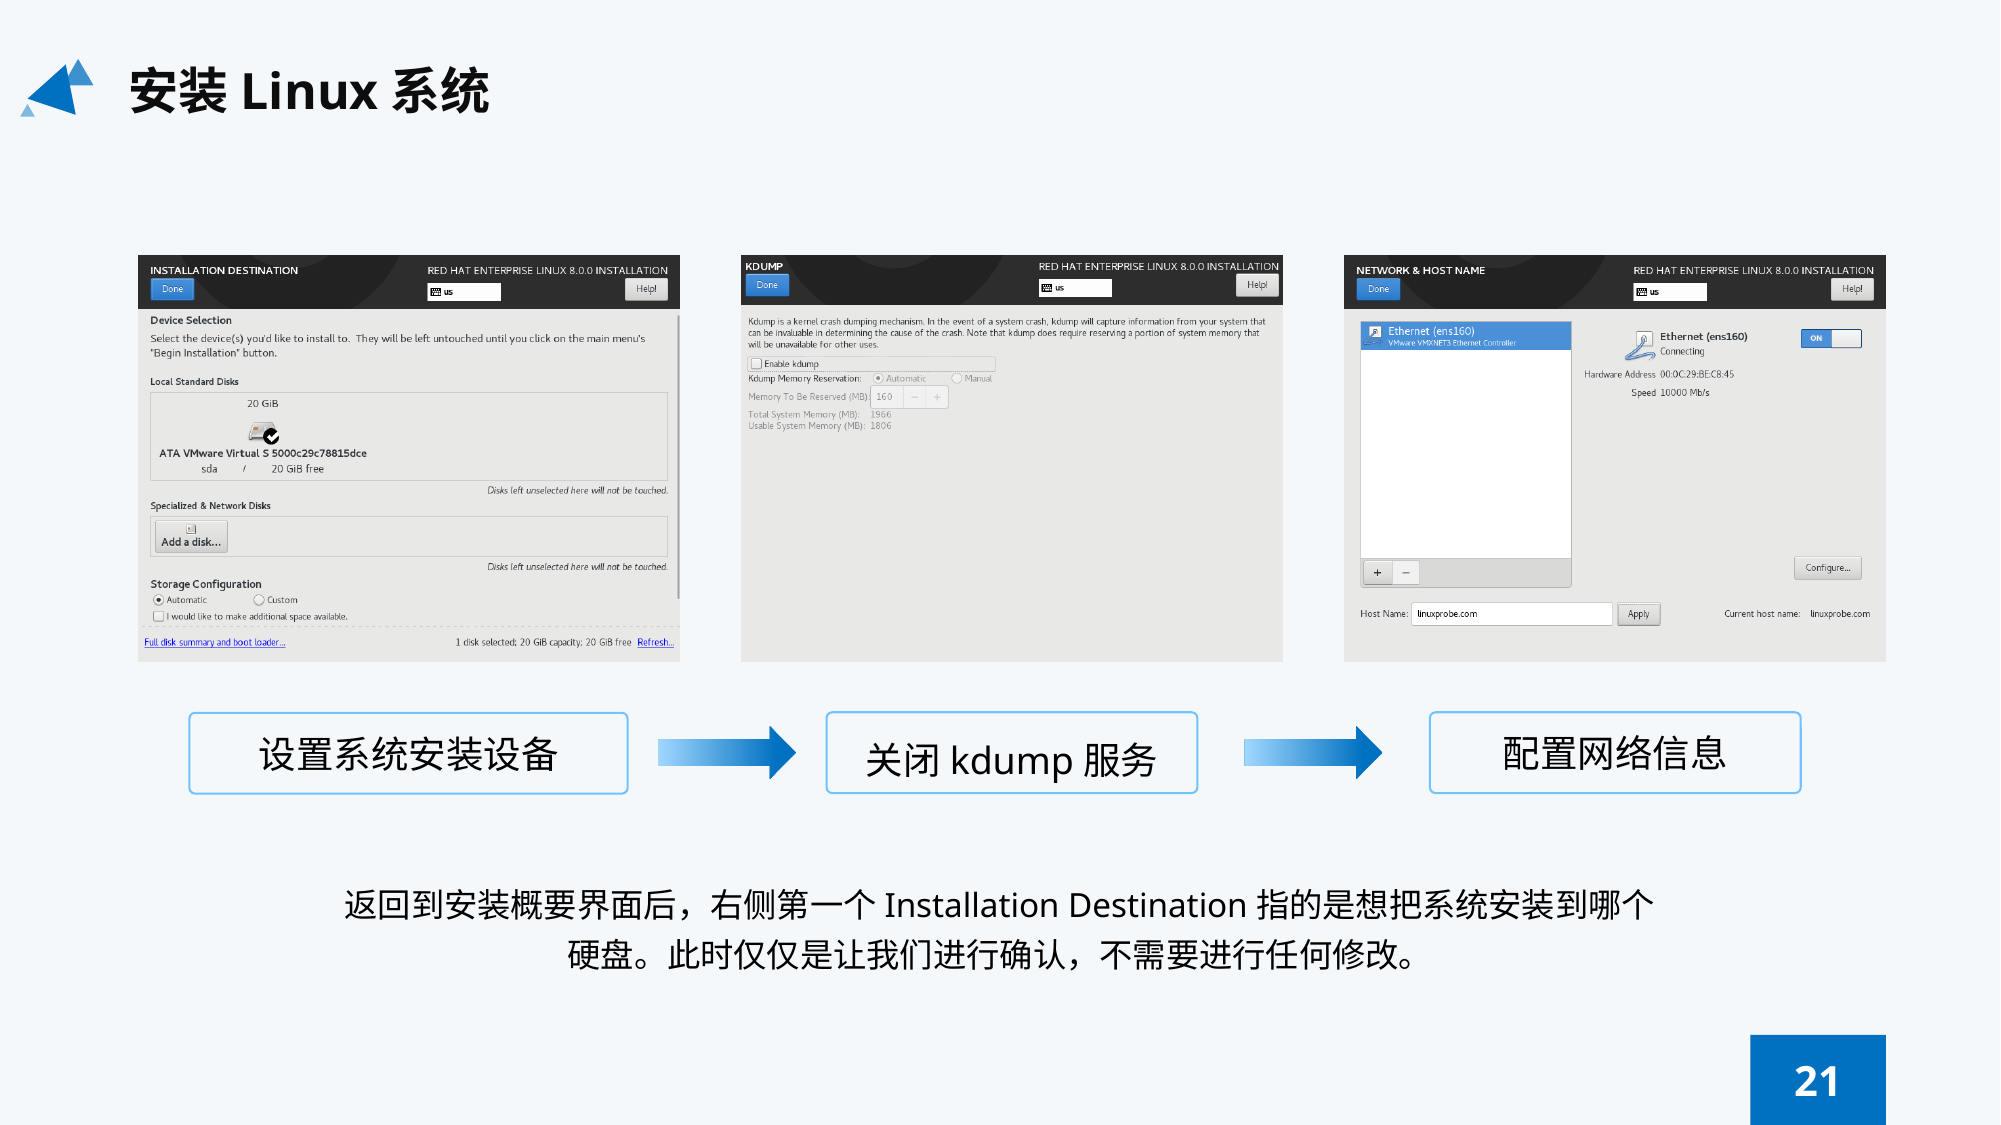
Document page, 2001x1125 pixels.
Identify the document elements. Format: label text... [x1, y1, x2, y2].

text_box [1243, 723, 1385, 782]
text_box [20, 58, 94, 117]
picture [138, 255, 680, 662]
text_box [656, 723, 798, 782]
text_box 设置系统安装设备 [188, 711, 629, 795]
text_box 返回到安装概要界面后，右侧第一个Installation Destination指的是想把系统安装到哪个硬盘。此时仅仅是让我们进行确认，不需要进行任何修改。 [316, 866, 1683, 982]
text_box 配置网络信息 [1428, 711, 1802, 795]
picture [741, 255, 1283, 662]
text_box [1750, 1034, 1886, 1125]
text_box 关闭kdump服务 [825, 711, 1199, 795]
picture [1344, 255, 1886, 662]
text_box 安装Linux系统 [114, 52, 822, 127]
